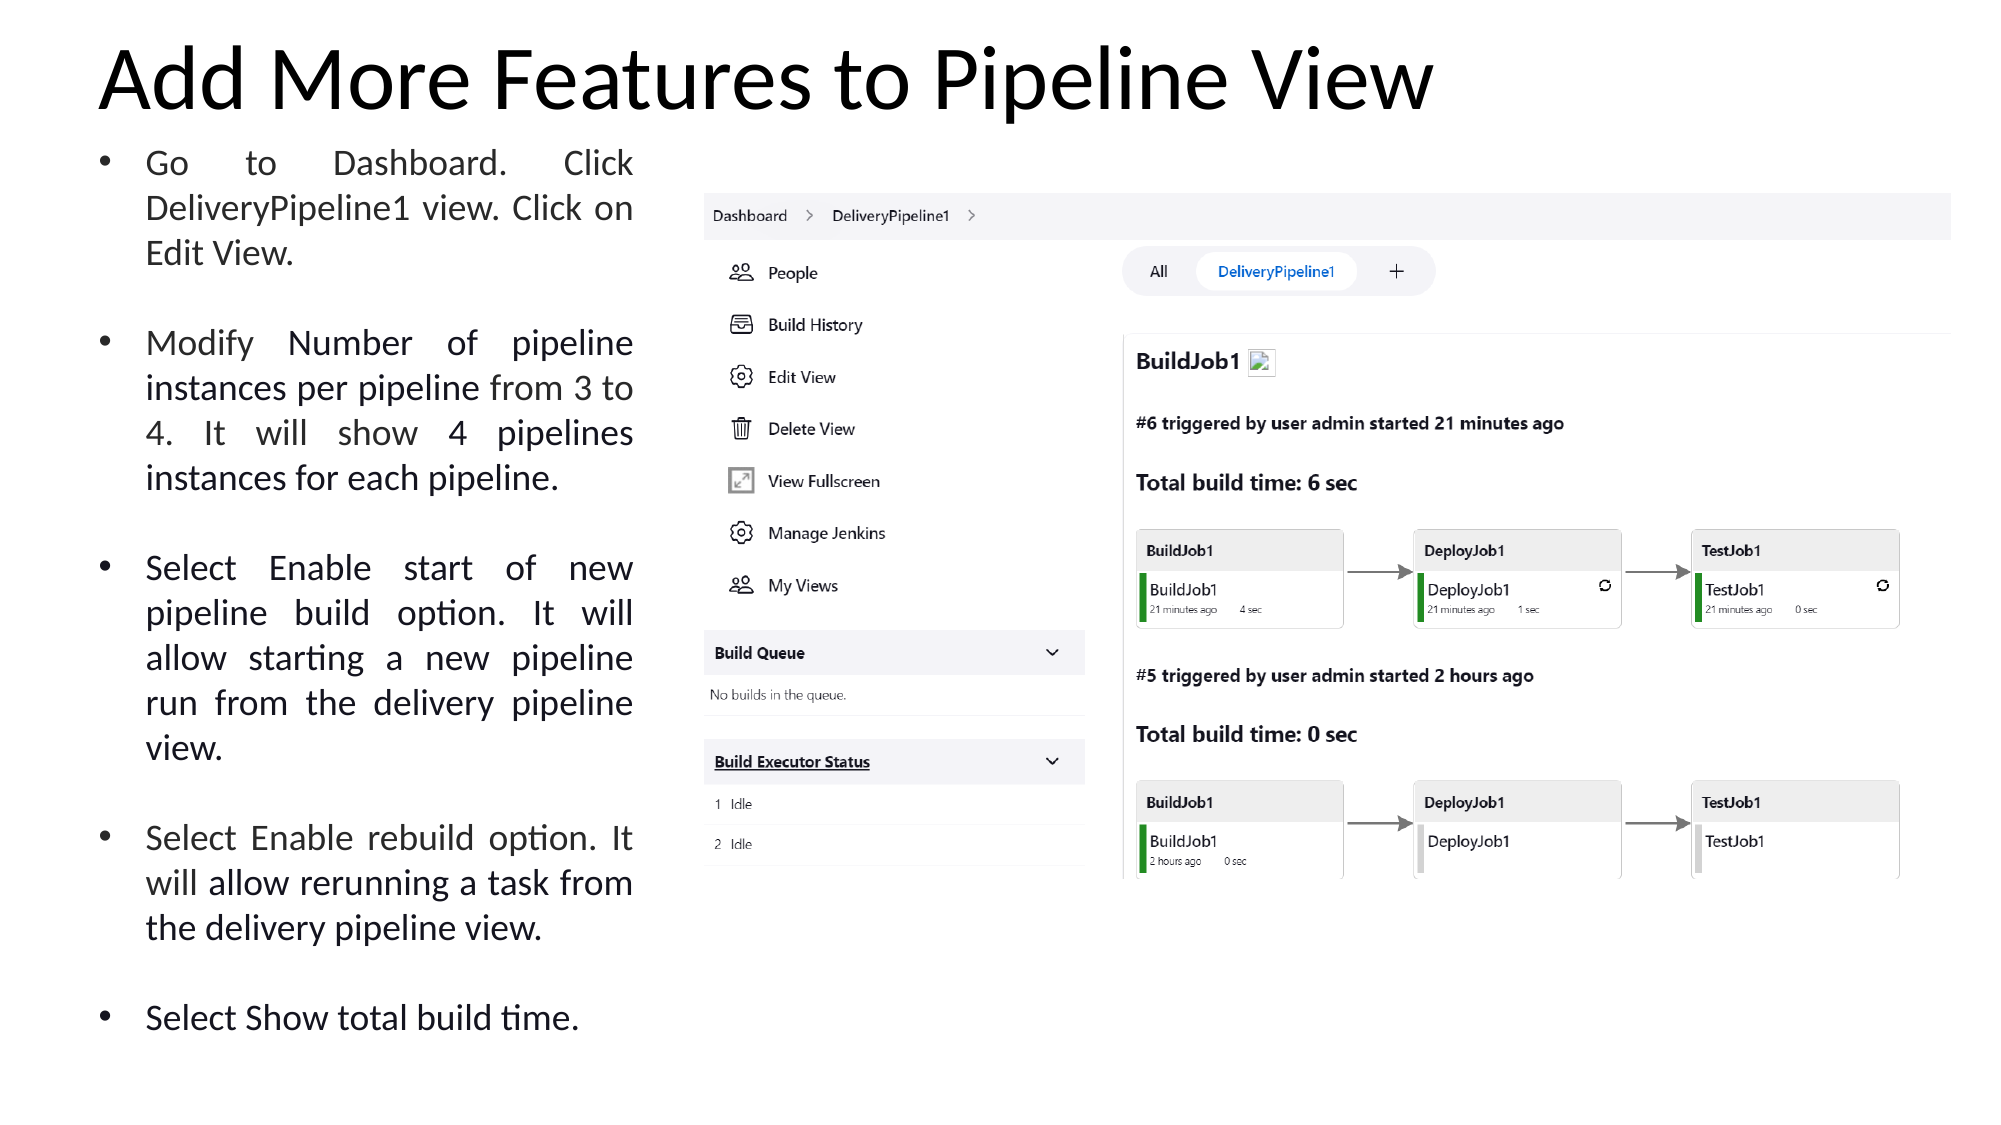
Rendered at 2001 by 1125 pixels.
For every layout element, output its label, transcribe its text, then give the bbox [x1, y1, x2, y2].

text_box Go to Dashboard. Click DeliveryPipeline1 view. Click on Edit View. Modify Number of pipeline instances per pipeline from 3 to 4. It will show 4 pipelines instances for each pipeline. Select Enable start of new pipeline build option. It will allow starting a new pipeline run from the delivery pipeline view. Select Enable rebuild option. It will allow rerunning a task from the delivery pipeline view. Select Show total build time. [83, 130, 649, 1046]
picture [704, 193, 1951, 880]
text_box Add More Features to Pipeline View [83, 10, 1916, 135]
